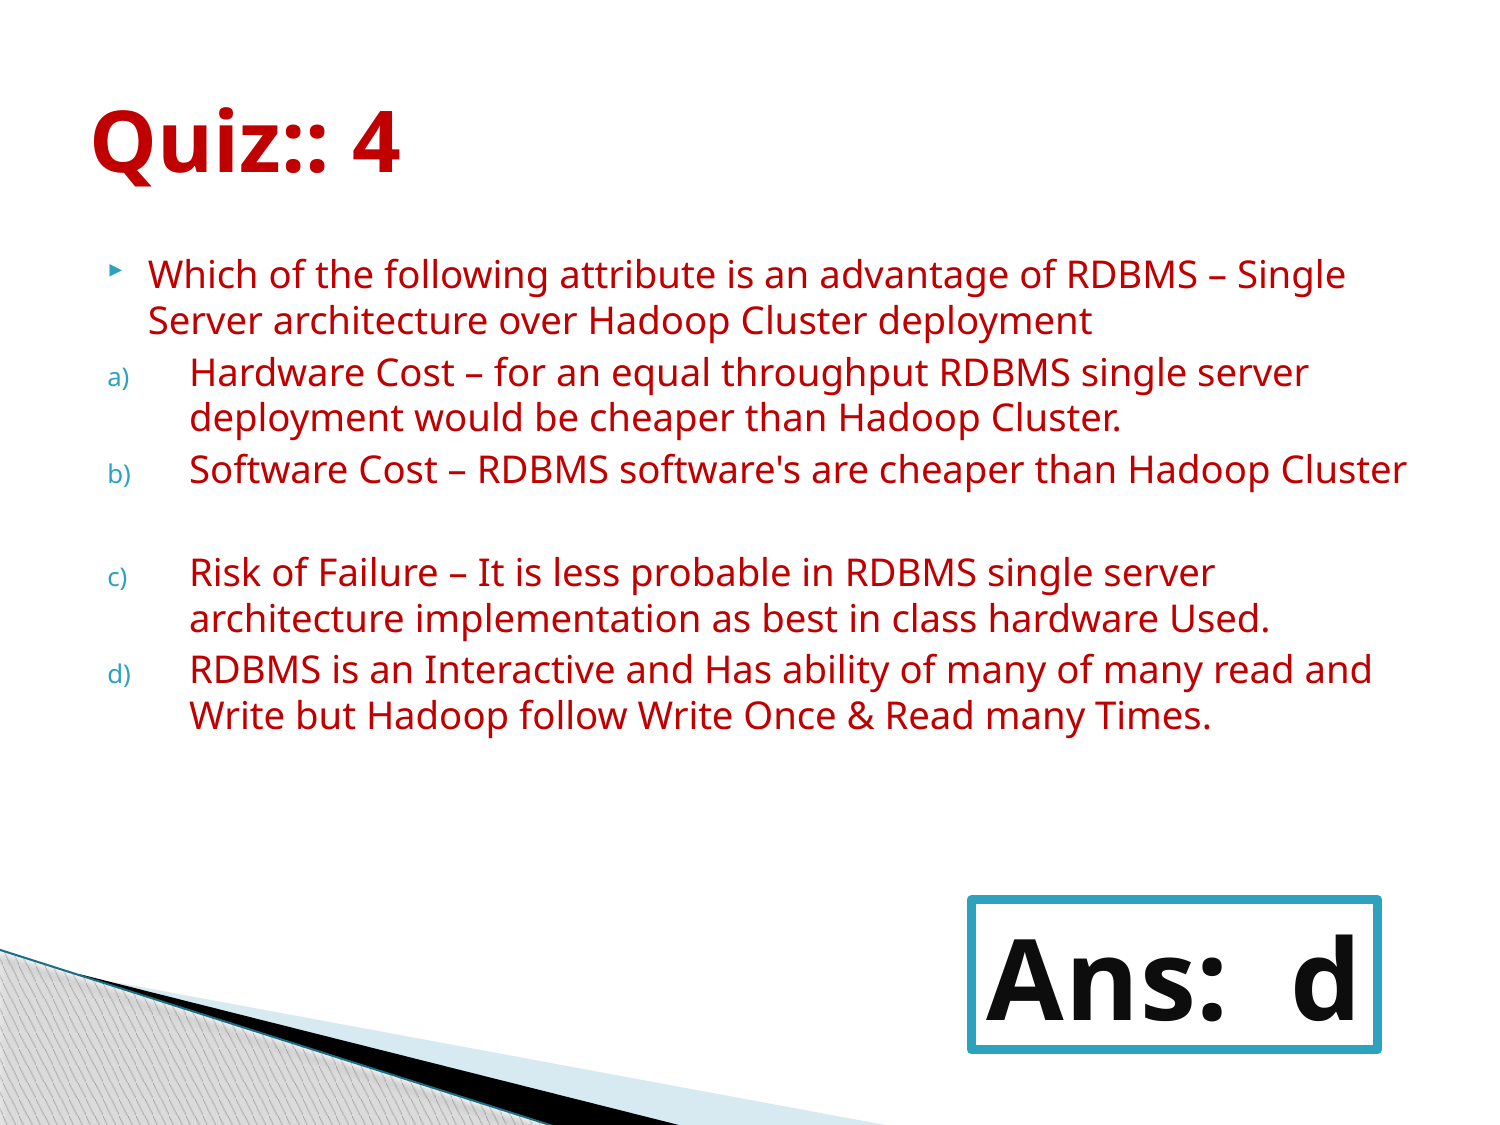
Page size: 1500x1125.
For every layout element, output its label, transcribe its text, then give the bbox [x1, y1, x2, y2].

text_box Ans: d [967, 895, 1382, 1054]
title Quiz:: 4 [75, 45, 1425, 233]
list Which of the following attribute is an advantage of RDBMS – Single Server architecture over Hadoop Cluster deployment Hardware Cost – for an equal throughput RDBMS single server deployment would be cheaper than Hadoop Cluster. Software Cost – RDBMS software's are cheaper than Hadoop Cluster Risk of Failure – It is less probable in RDBMS single server architecture implementation as best in class hardware Used. RDBMS is an Interactive and Has ability of many of many read and Write but Hadoop follow Write Once & Read many Times. [75, 243, 1425, 788]
